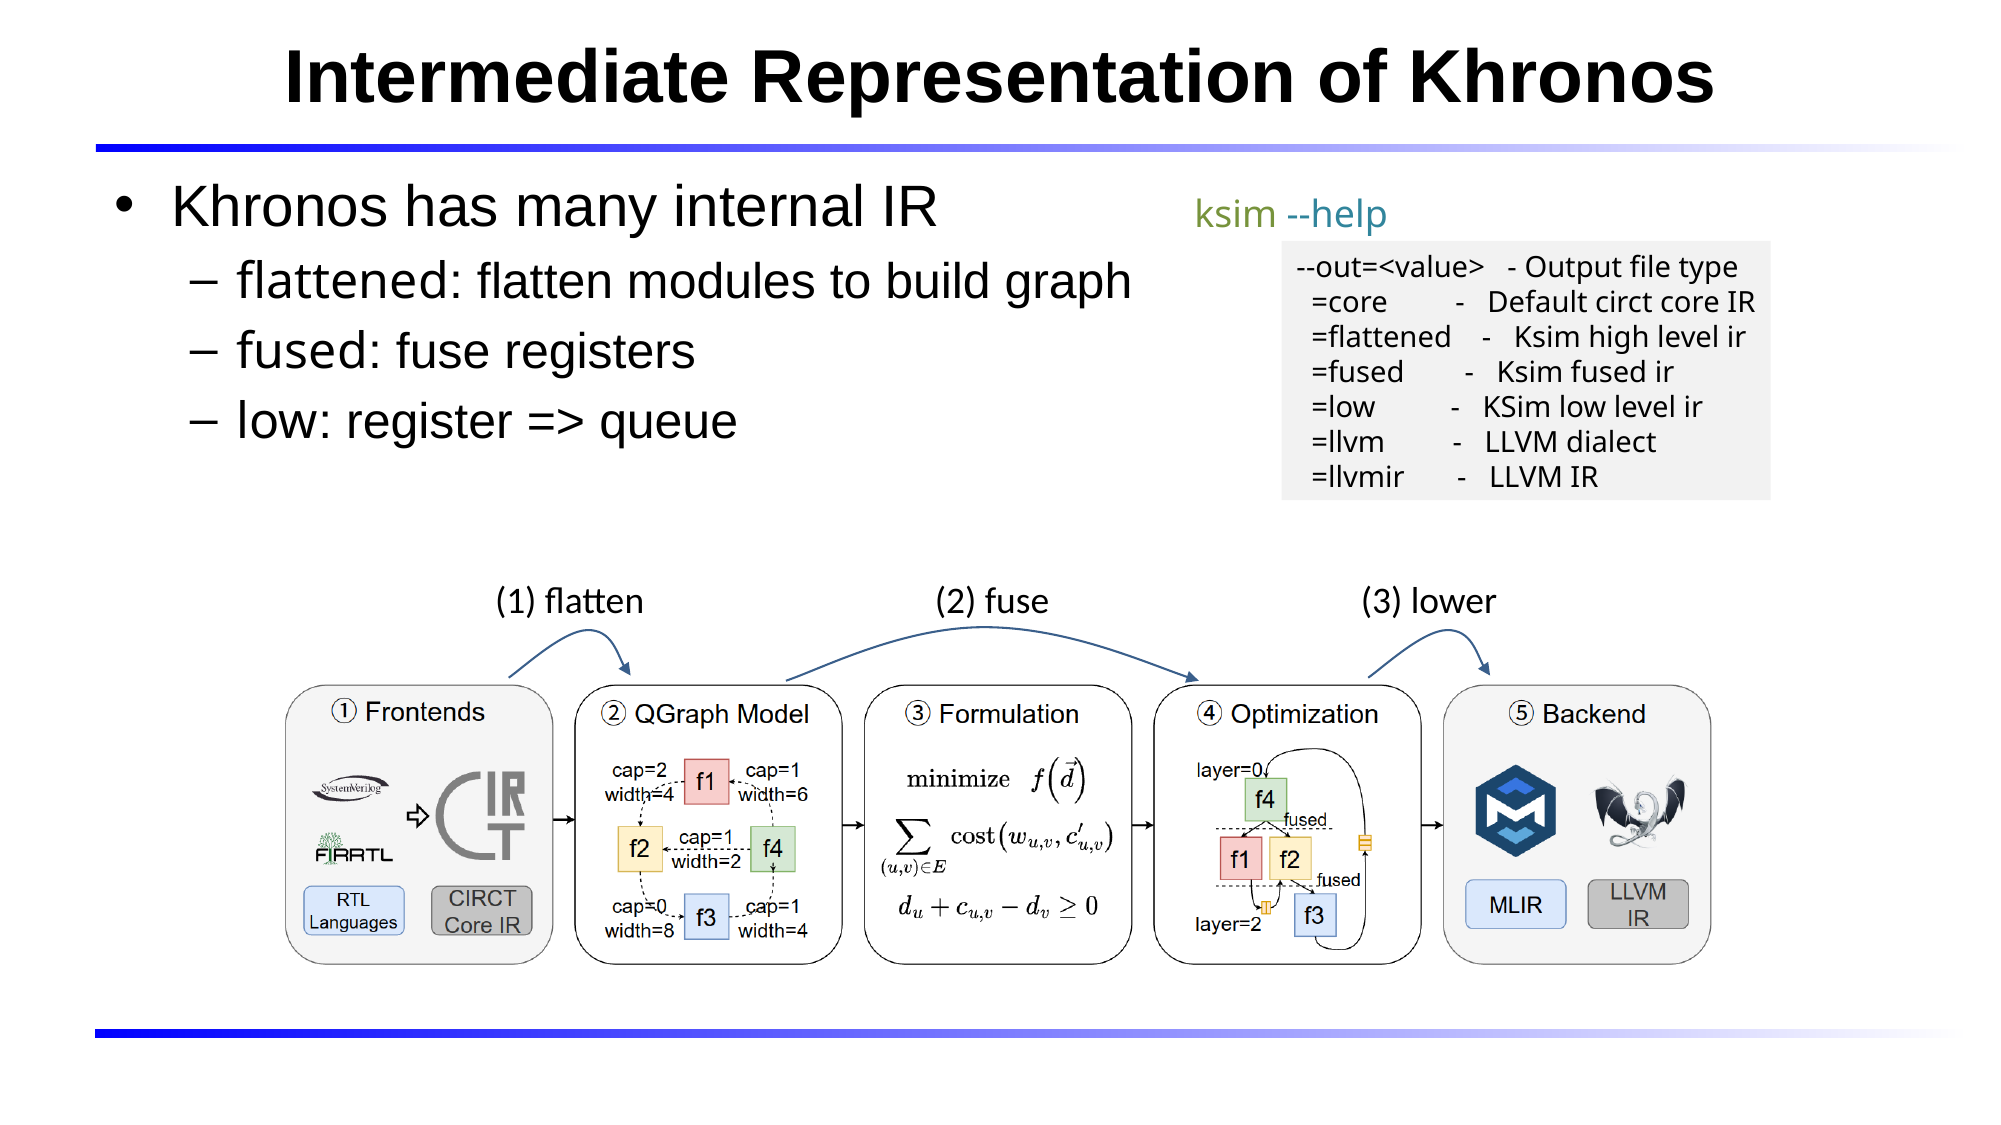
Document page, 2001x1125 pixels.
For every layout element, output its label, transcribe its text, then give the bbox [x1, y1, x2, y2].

text_box [818, 625, 1164, 666]
picture [277, 667, 1723, 987]
list Khronos has many internal IR flattened: flatten modules to build graph fused: fuse registers low: register => queue [99, 160, 1150, 1005]
text_box ksim --help [1179, 182, 1403, 243]
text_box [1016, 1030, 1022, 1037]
text_box (1) flatten [480, 568, 660, 629]
text_box --out=<value> - Output file type =core - Default circt core IR =flattened - Ksim high level ir =fused - Ksim fused ir =low - KSim low level ir =llvm - LLVM dialect =llvmir - LLVM IR [1281, 240, 1771, 501]
text_box [1379, 627, 1489, 666]
title Intermediate Representation of Khronos [102, 7, 1900, 138]
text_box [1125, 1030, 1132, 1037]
text_box (3) lower [1346, 568, 1513, 629]
text_box (2) fuse [920, 568, 1065, 629]
text_box [520, 629, 630, 666]
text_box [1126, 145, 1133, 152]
